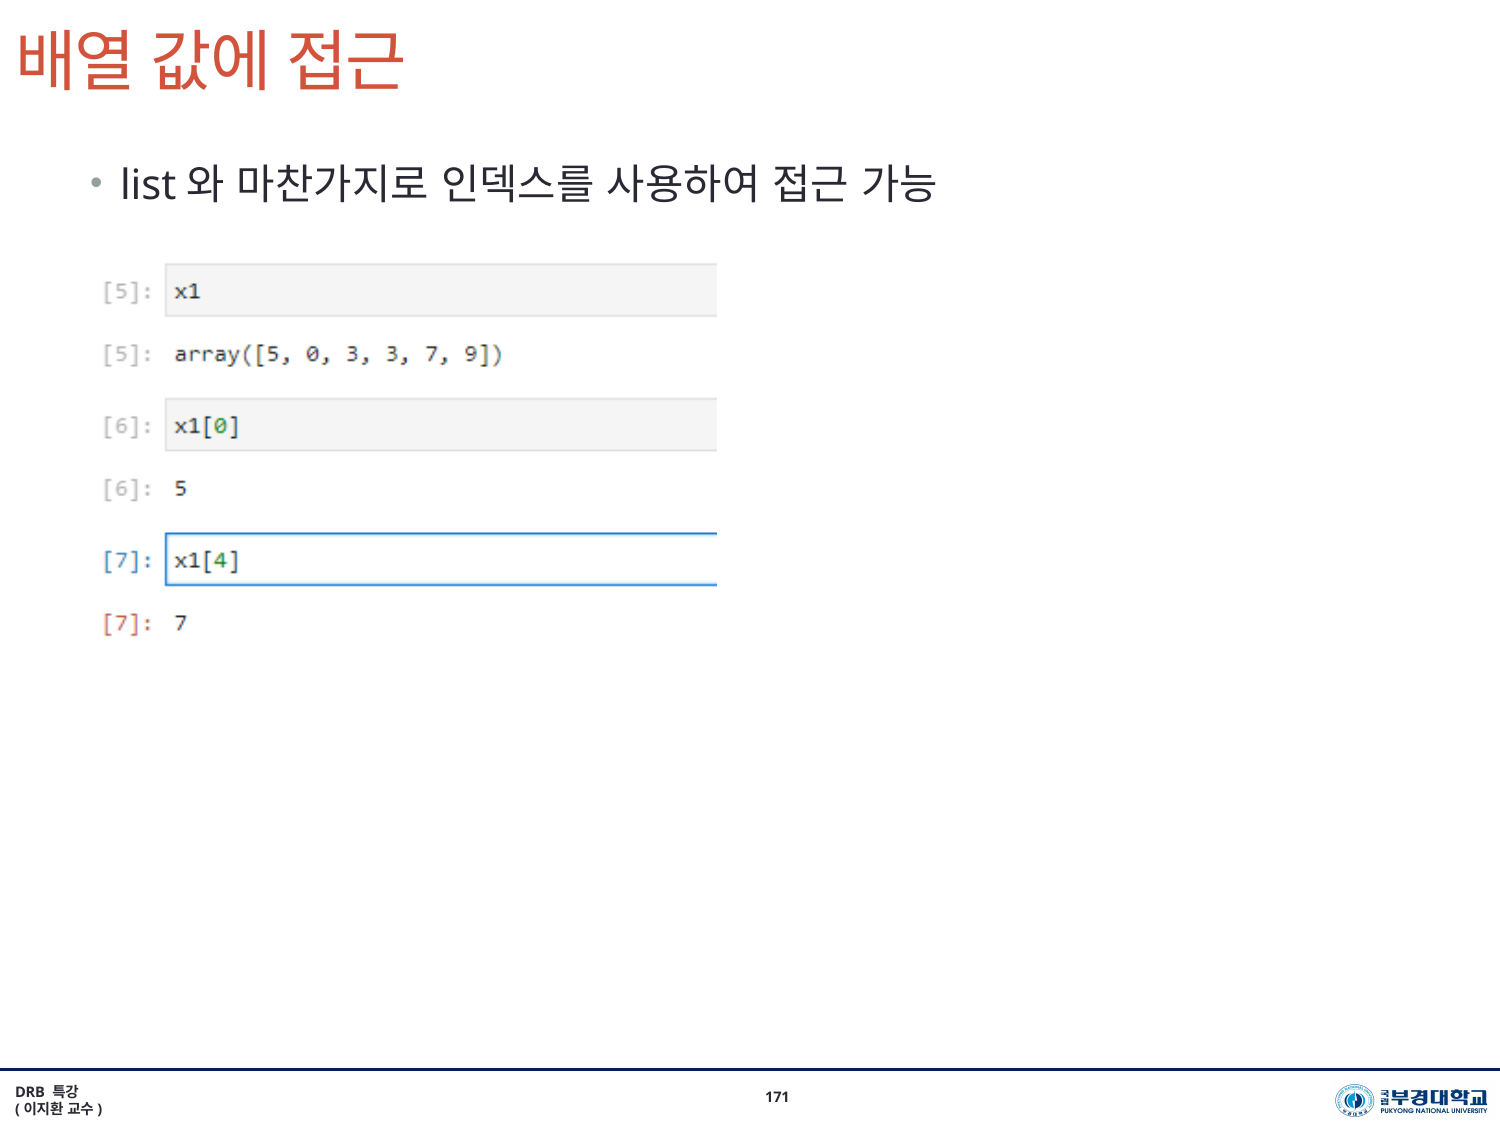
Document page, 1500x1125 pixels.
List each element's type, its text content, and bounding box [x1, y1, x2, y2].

title 배열 값에 접근 [0, 1, 1500, 116]
slide_number DRB 특강 (이지환 교수) [0, 1082, 303, 1118]
picture [1330, 1079, 1495, 1121]
list list와 마찬가지로 인덱스를 사용하여 접근 가능 [75, 149, 1425, 1033]
picture [74, 248, 717, 662]
